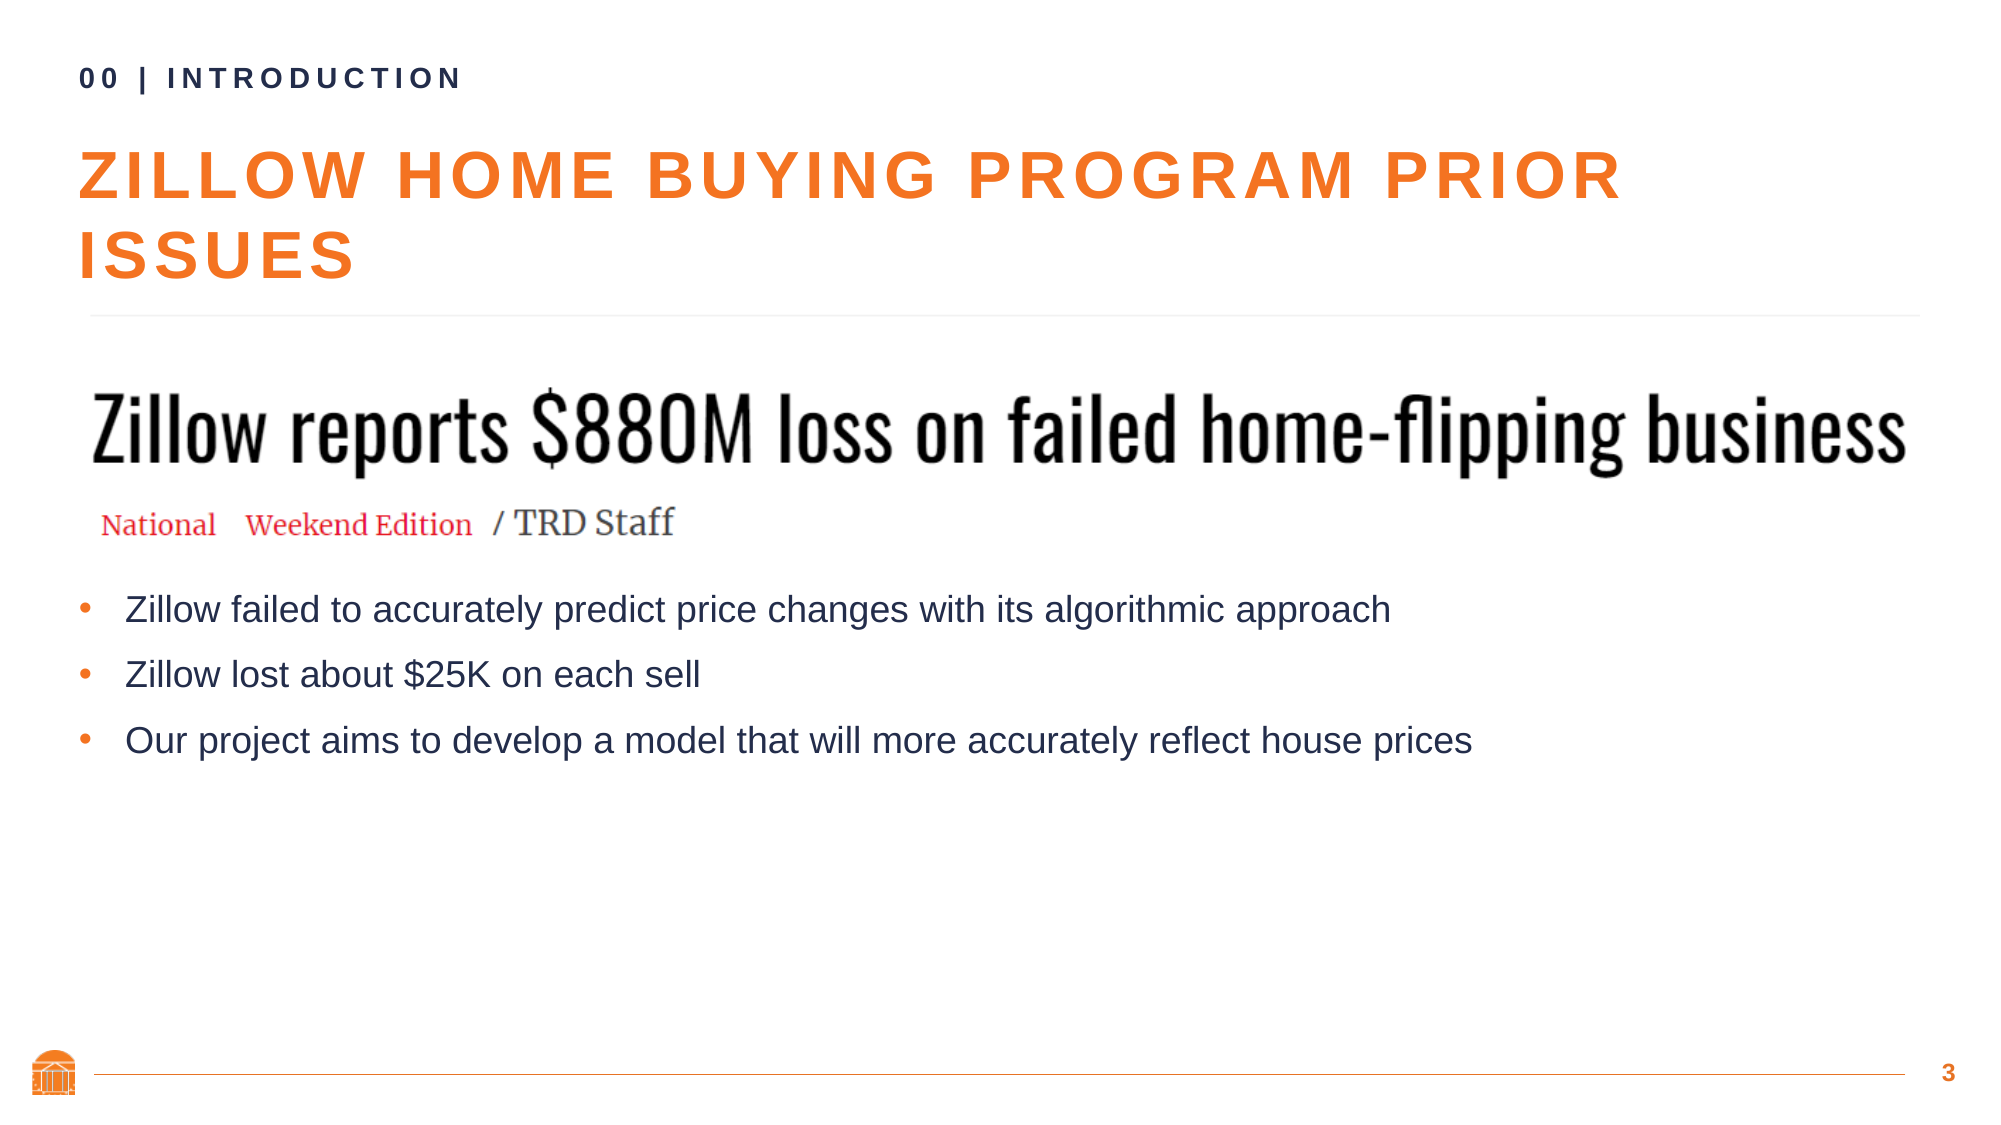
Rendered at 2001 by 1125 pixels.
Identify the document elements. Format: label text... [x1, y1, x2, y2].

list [74, 308, 1920, 578]
list 00 | introduction [78, 52, 1925, 105]
text_box Zillow failed to accurately predict price changes with its algorithmic approach Zillow lost about $25K on each sell Our project aims to develop a model that will more accurately reflect house prices [78, 577, 1923, 945]
title Zillow home buying program prior issues [78, 124, 1925, 309]
